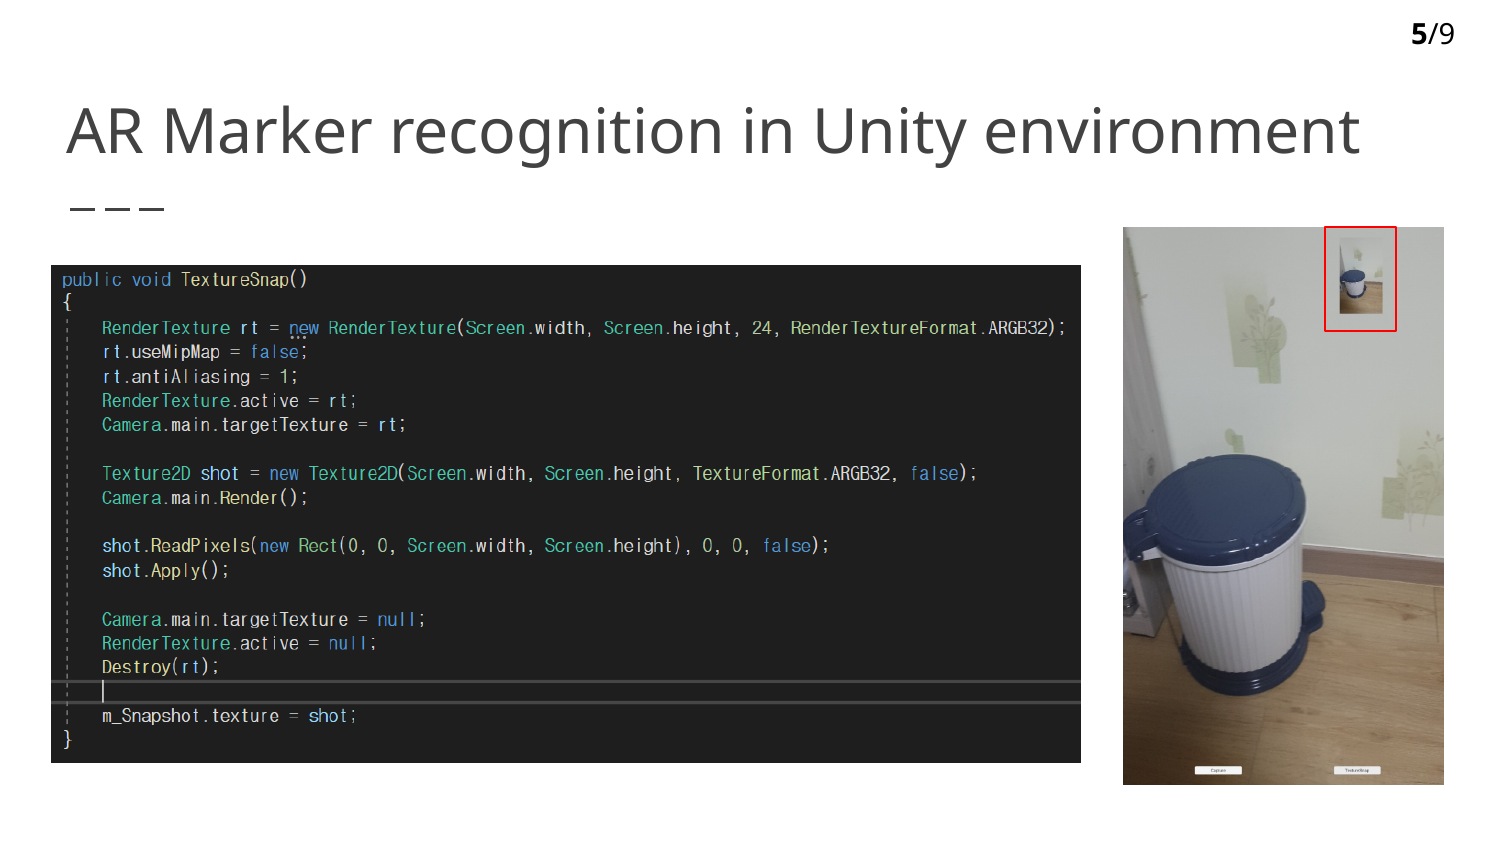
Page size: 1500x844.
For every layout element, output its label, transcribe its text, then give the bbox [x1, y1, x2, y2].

title AR Marker recognition in Unity environment [51, 61, 1449, 182]
picture [50, 264, 1081, 763]
picture [1122, 226, 1445, 785]
text_box 5/9 [1396, 0, 1500, 65]
